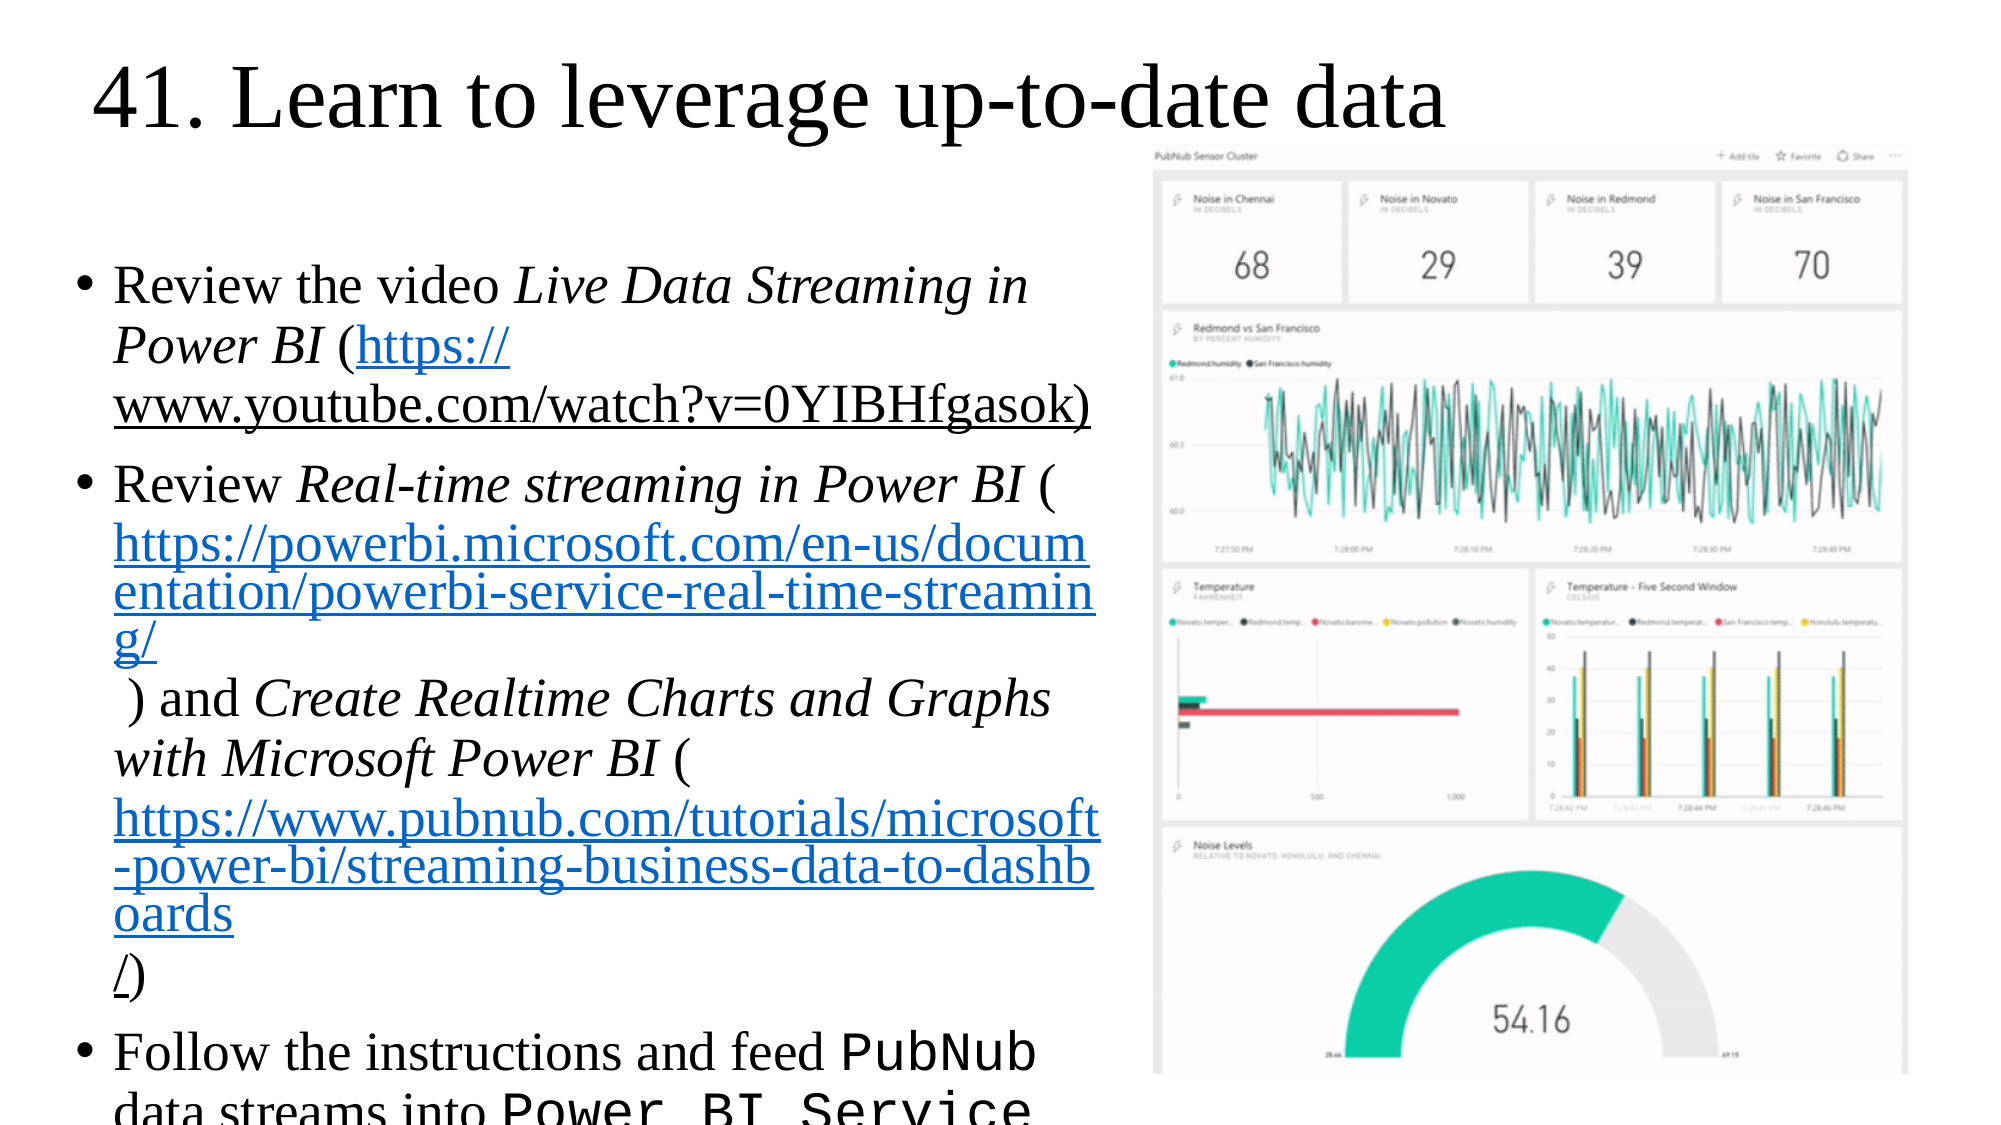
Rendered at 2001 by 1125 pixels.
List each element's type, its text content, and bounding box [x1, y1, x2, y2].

picture [1153, 144, 1908, 1074]
list Review the video Live Data Streaming in Power BI (https://www.youtube.com/watch?v=0YIBHfgasok) Review Real-time streaming in Power BI (https://powerbi.microsoft.com/en-us/documentation/powerbi-service-real-time-streaming/ ) and Create Realtime Charts and Graphs with Microsoft Power BI (https://www.pubnub.com/tutorials/microsoft-power-bi/streaming-business-data-to-dashboards/) Follow the instructions and feed PubNub data streams into Power BI Service [60, 248, 1121, 1041]
title 41. Learn to leverage up-to-date data [77, 30, 1571, 165]
